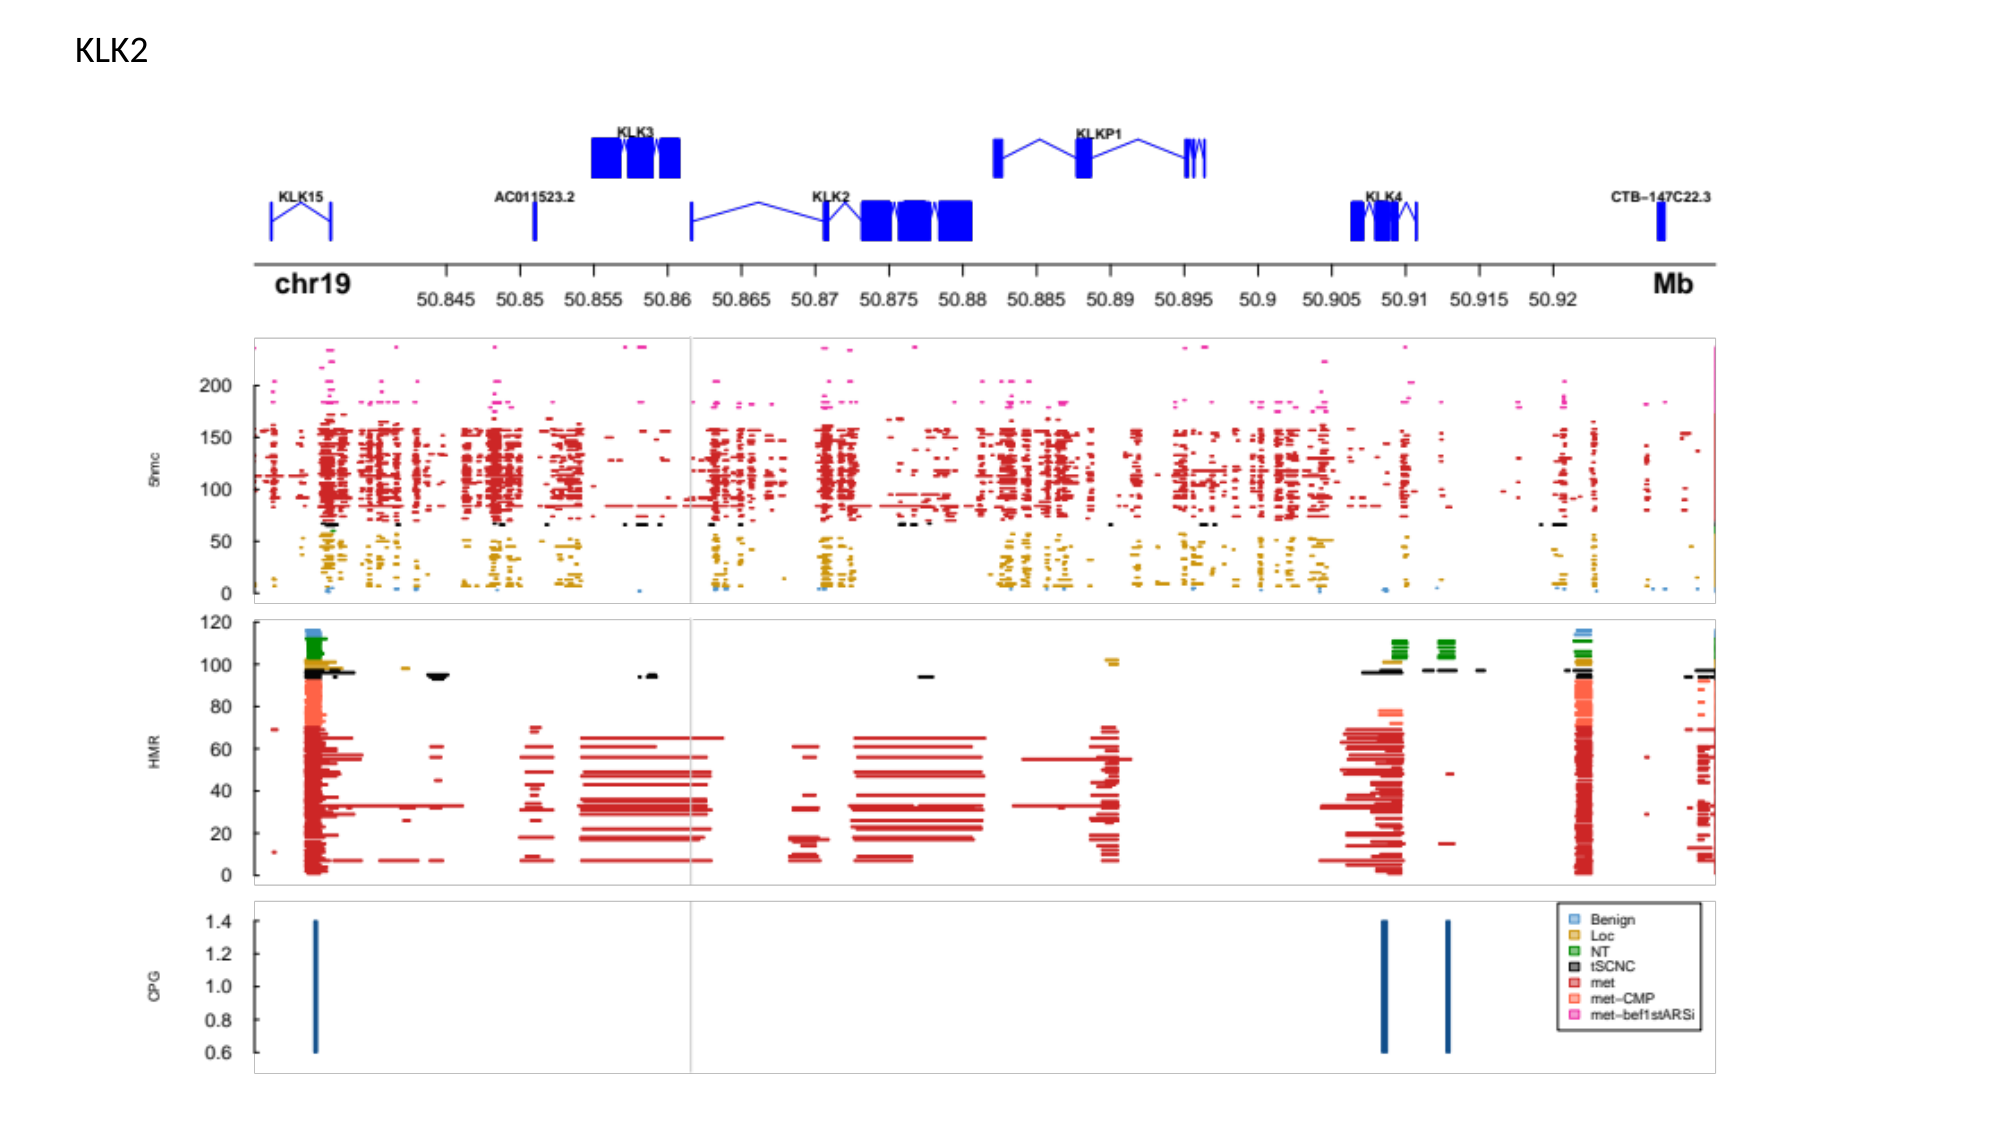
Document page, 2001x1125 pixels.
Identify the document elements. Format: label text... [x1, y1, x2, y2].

picture [83, 48, 1798, 1077]
text_box KLK2 [60, 17, 164, 78]
